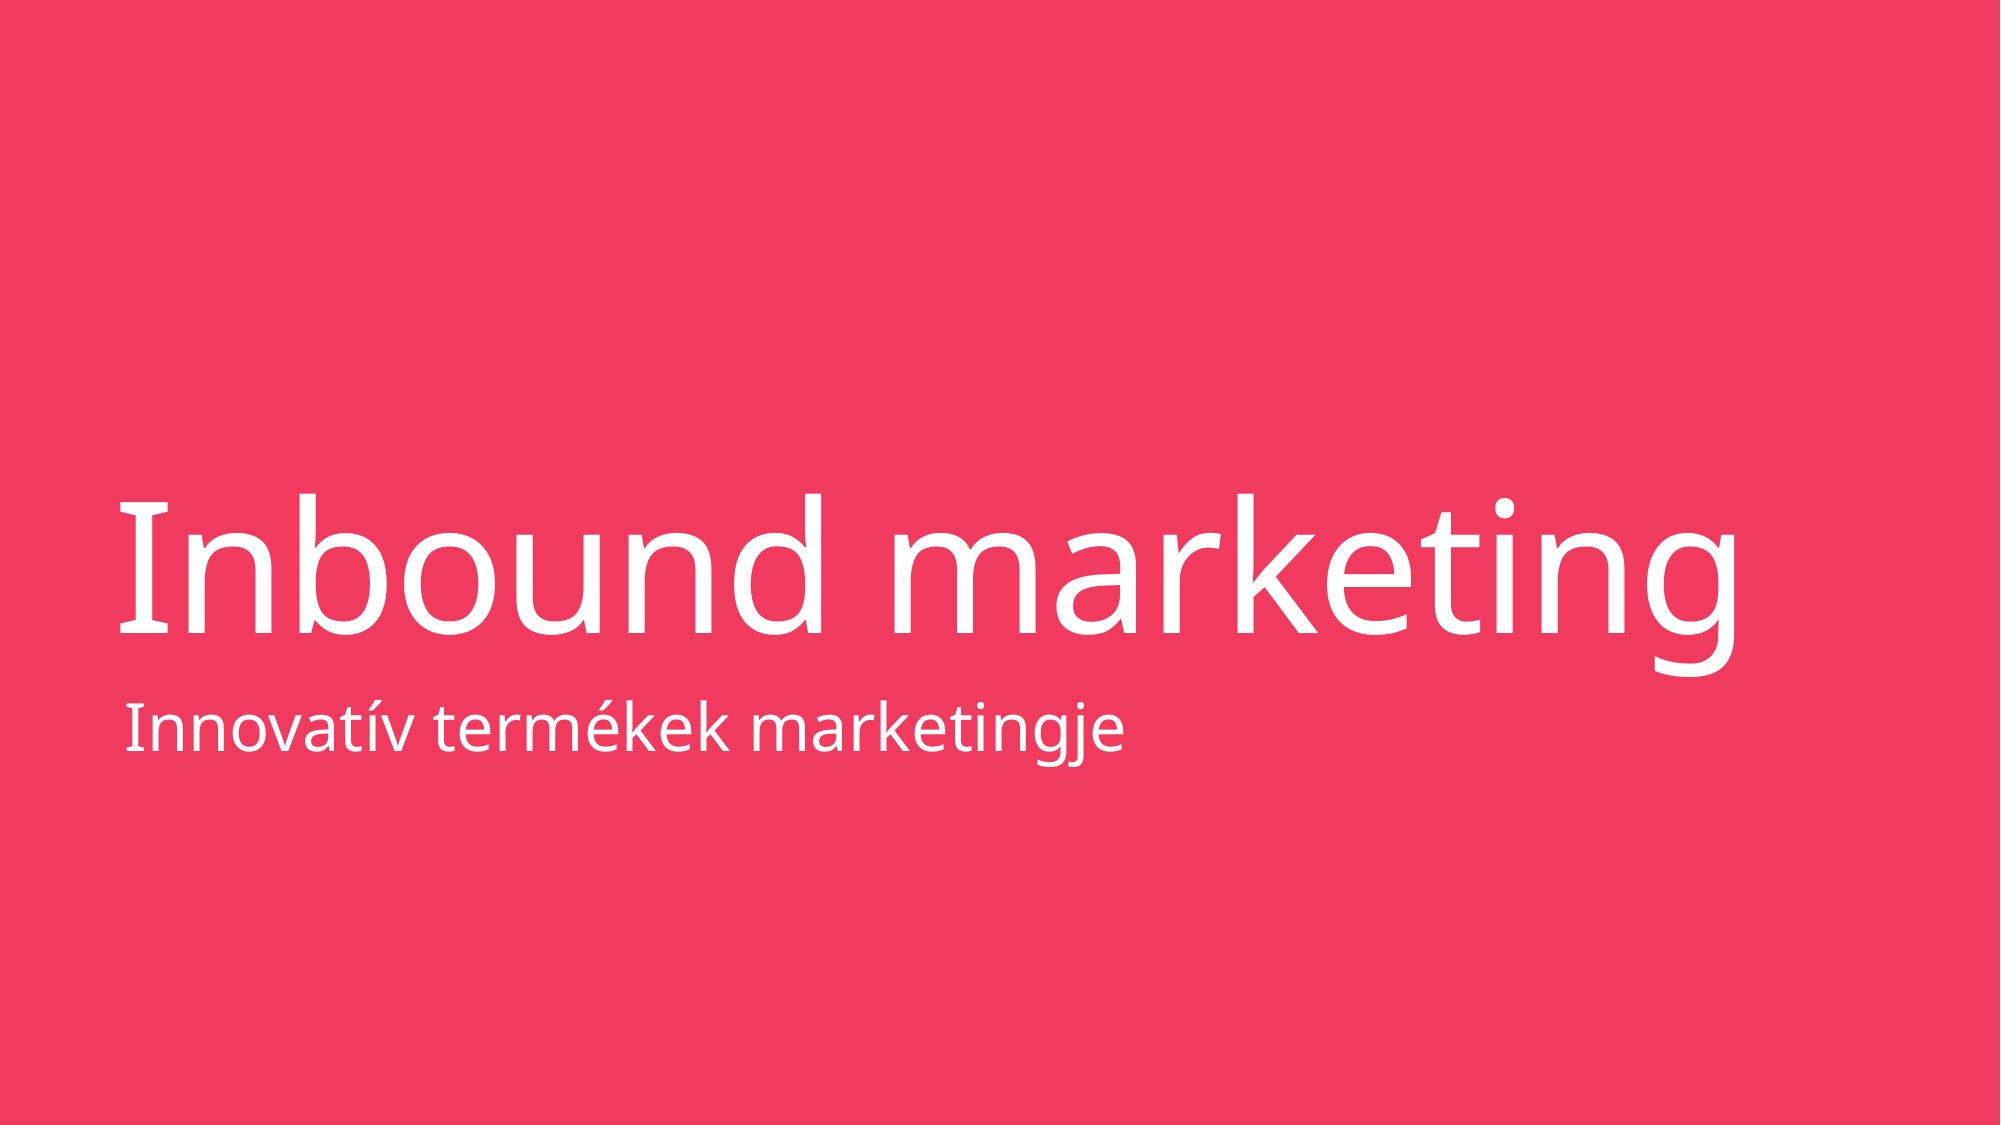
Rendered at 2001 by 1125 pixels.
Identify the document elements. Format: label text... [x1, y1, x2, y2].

subtitle Innovatív termékek marketingje [109, 690, 1624, 961]
title Inbound marketing [98, 126, 1868, 677]
